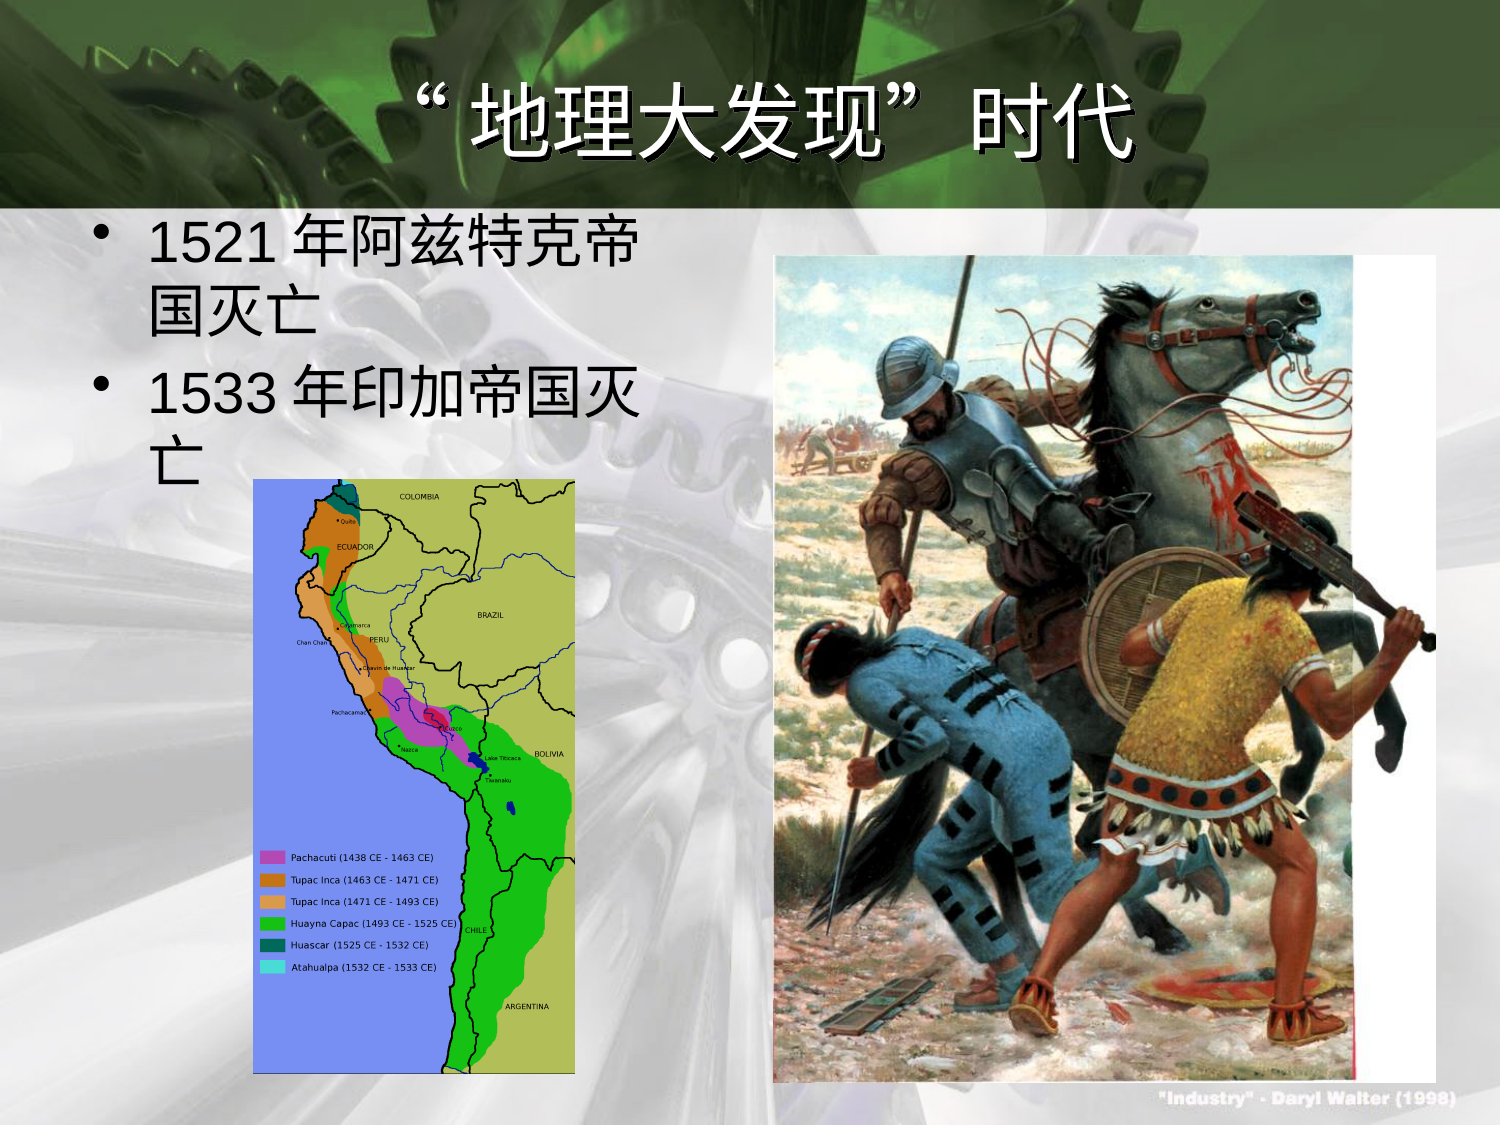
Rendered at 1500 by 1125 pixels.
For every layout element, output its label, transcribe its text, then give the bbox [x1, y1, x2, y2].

picture [0, 0, 1500, 1125]
list 1521年阿兹特克帝国灭亡 1533年印加帝国灭亡 [76, 196, 702, 897]
title “地理大发现”时代 [112, 24, 1388, 213]
